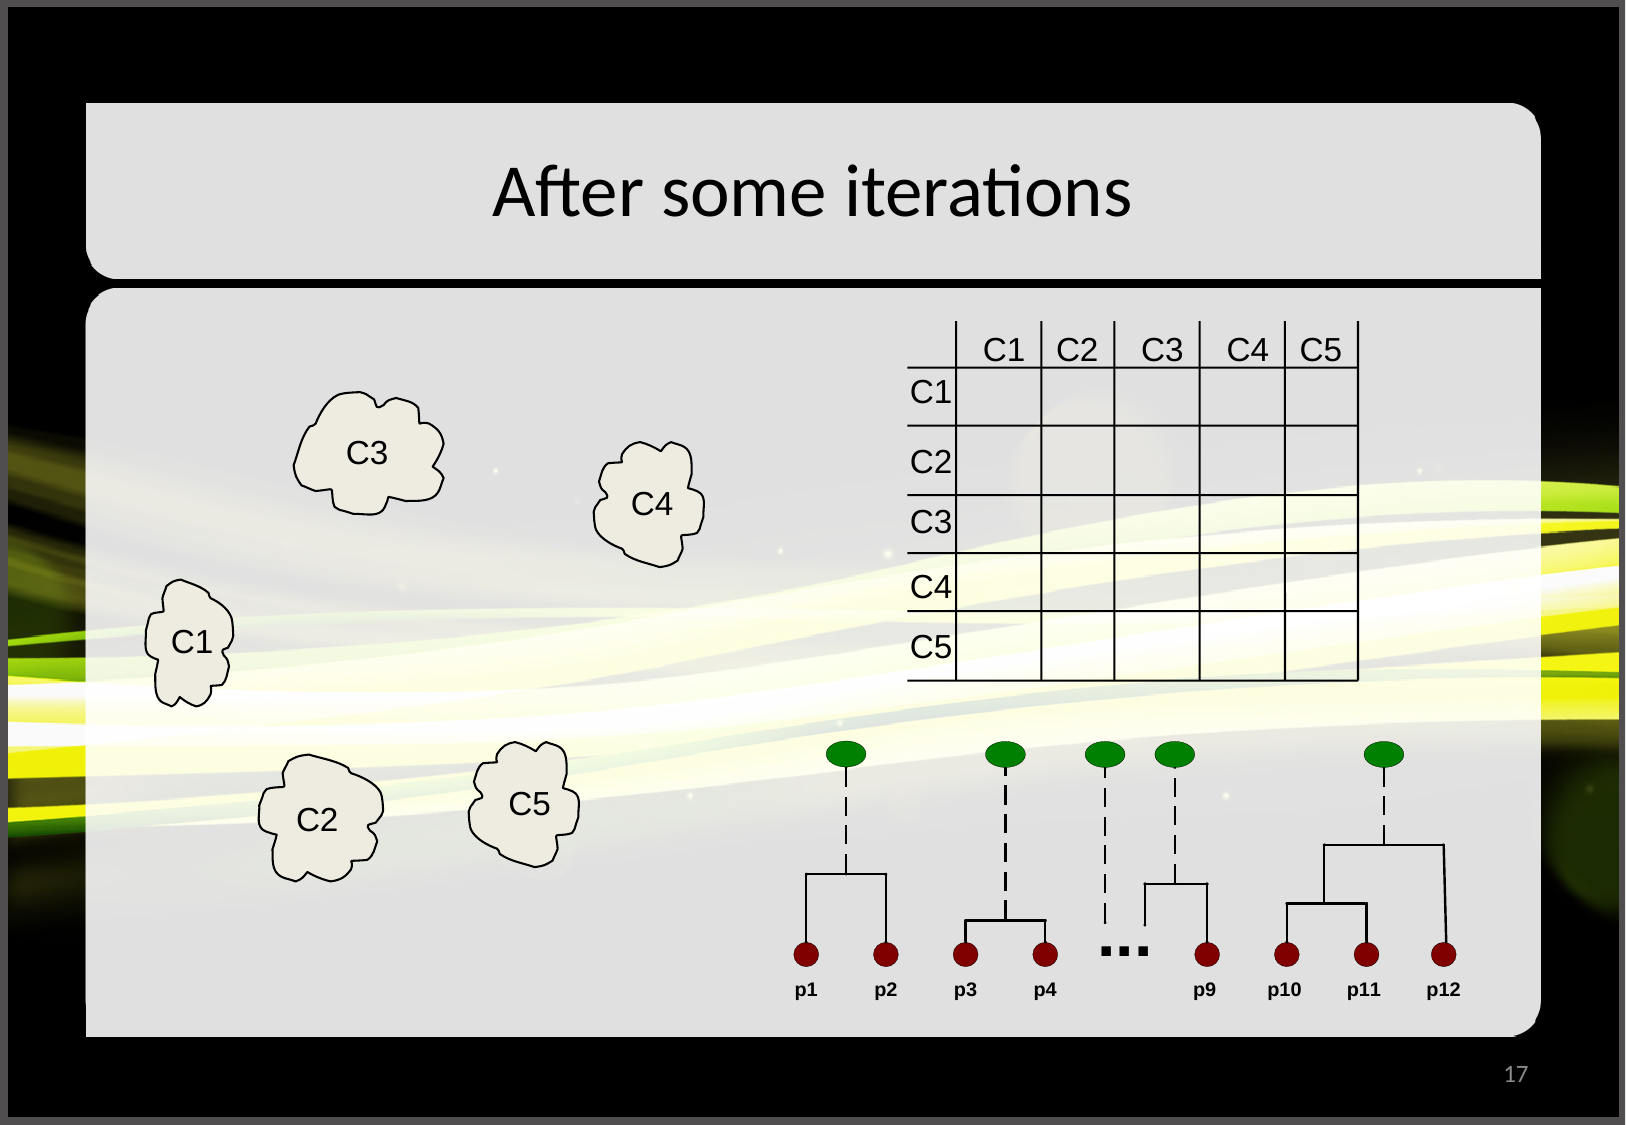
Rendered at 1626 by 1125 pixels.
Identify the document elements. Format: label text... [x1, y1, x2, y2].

title After some iterations [80, 107, 1544, 266]
text_box [145, 579, 230, 659]
text_box C4 [616, 475, 692, 530]
text_box C2 [281, 790, 357, 846]
text_box [155, 668, 229, 707]
text_box [293, 392, 444, 515]
text_box C1 [156, 613, 232, 668]
text_box [593, 442, 704, 568]
text_box C3 [331, 424, 407, 479]
list [114, 326, 1516, 967]
text_box [258, 754, 384, 882]
picture [0, 0, 1626, 1125]
text_box C5 [493, 774, 569, 830]
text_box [792, 739, 1463, 1005]
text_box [894, 320, 1371, 681]
text_box [468, 742, 579, 868]
slide_number 17 [1164, 1042, 1544, 1103]
